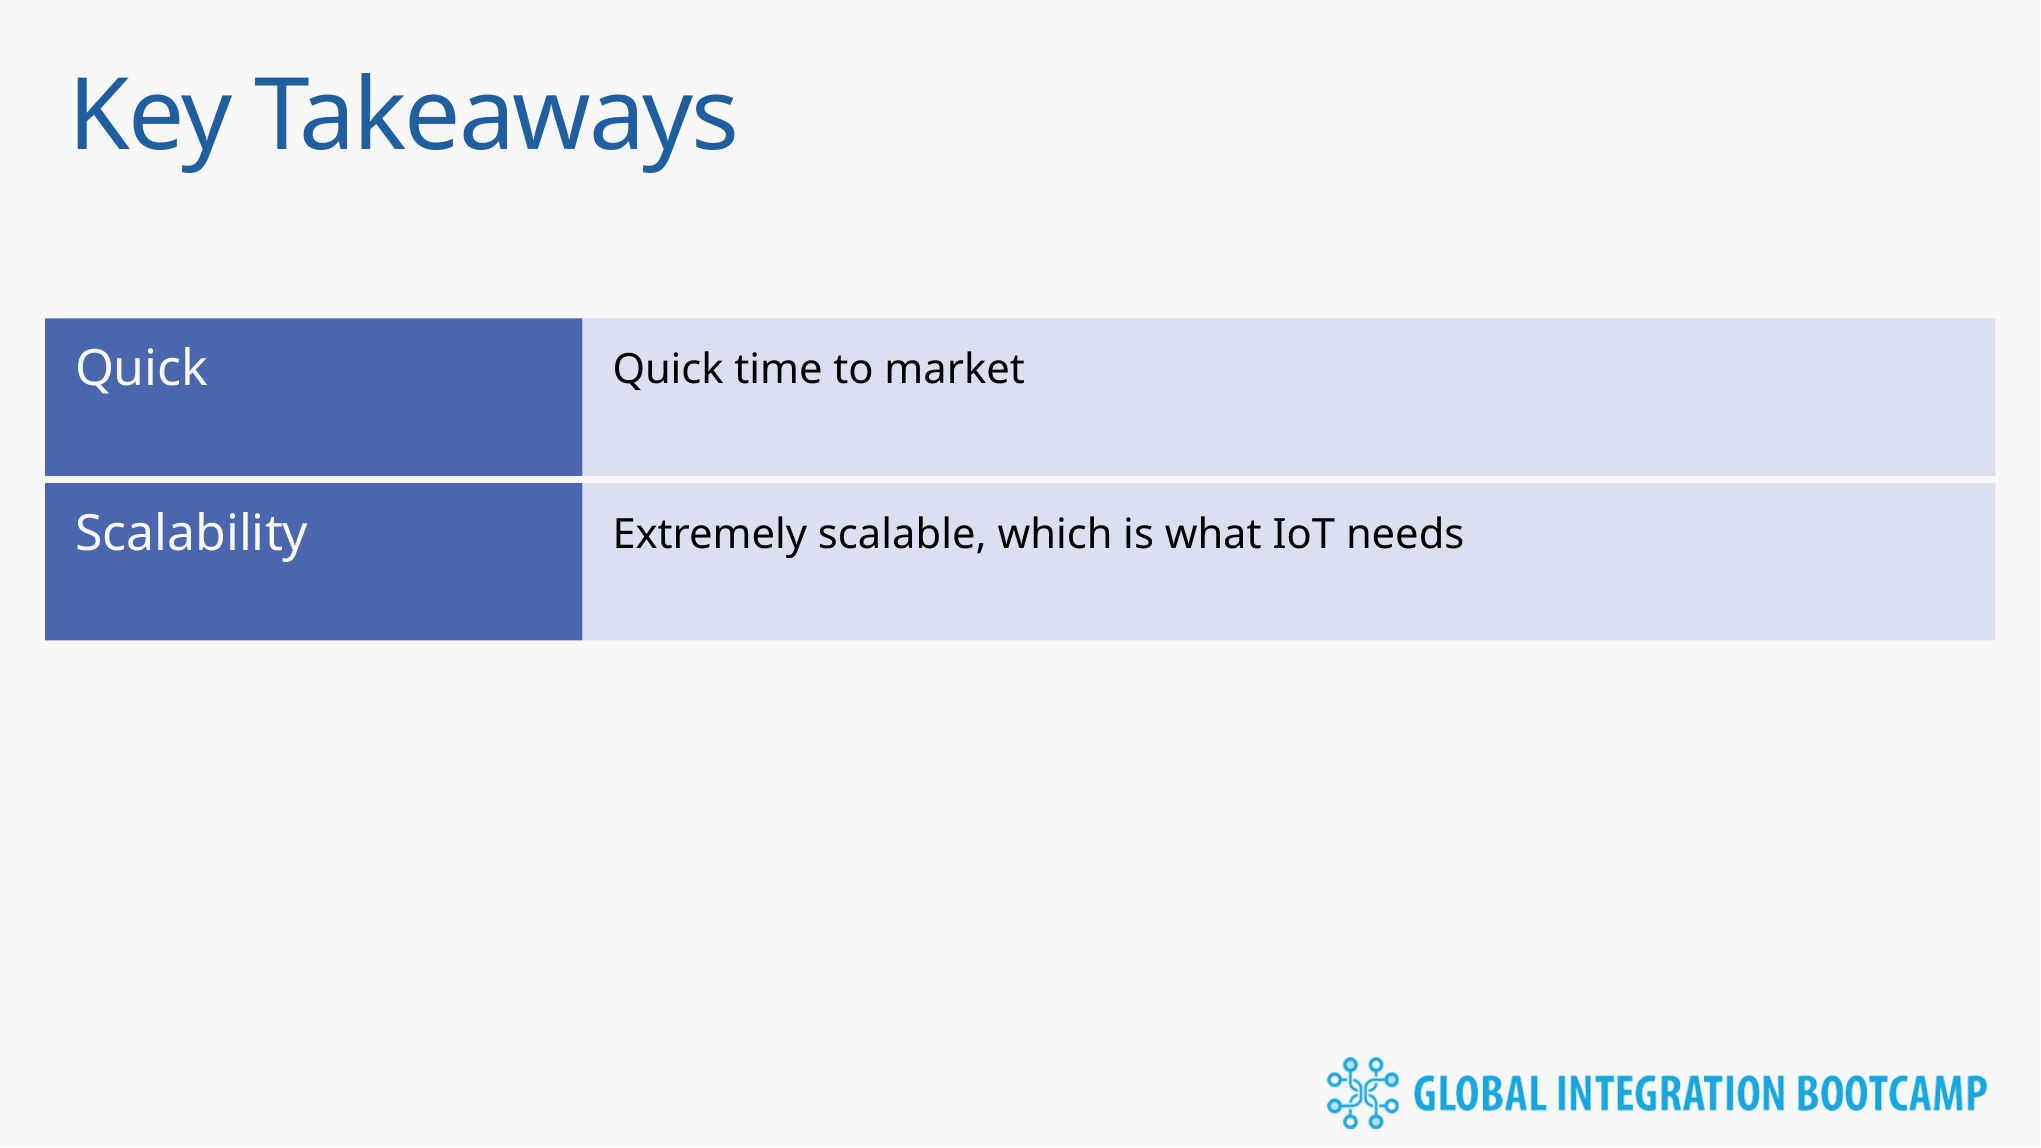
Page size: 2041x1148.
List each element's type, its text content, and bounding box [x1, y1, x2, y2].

text_box Extremely scalable, which is what IoT needs [583, 482, 1996, 641]
text_box Quick time to market [583, 317, 1996, 477]
text_box Quick [44, 317, 583, 477]
picture [1327, 1057, 2036, 1129]
title Key Takeaways [45, 48, 1996, 199]
text_box Scalability [44, 482, 583, 641]
